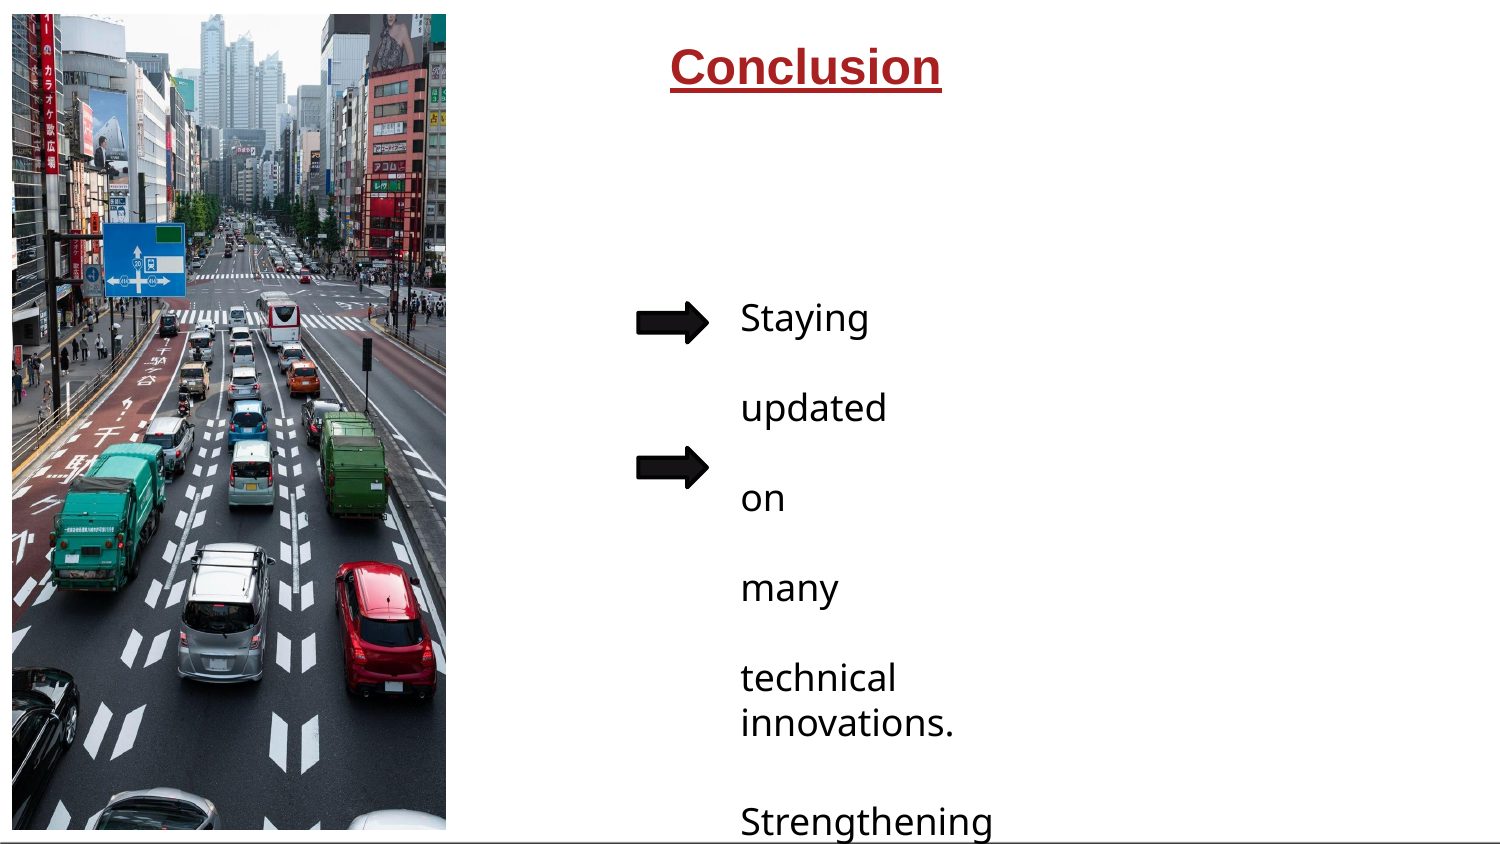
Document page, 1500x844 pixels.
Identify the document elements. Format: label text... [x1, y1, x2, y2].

picture [0, 0, 1500, 844]
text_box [636, 300, 710, 345]
list Staying updated on many technical innovations. Strengthening technical skills and achieving the majority of the objectives. [75, 159, 1463, 844]
title Conclusion [667, 32, 945, 159]
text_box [636, 445, 710, 490]
